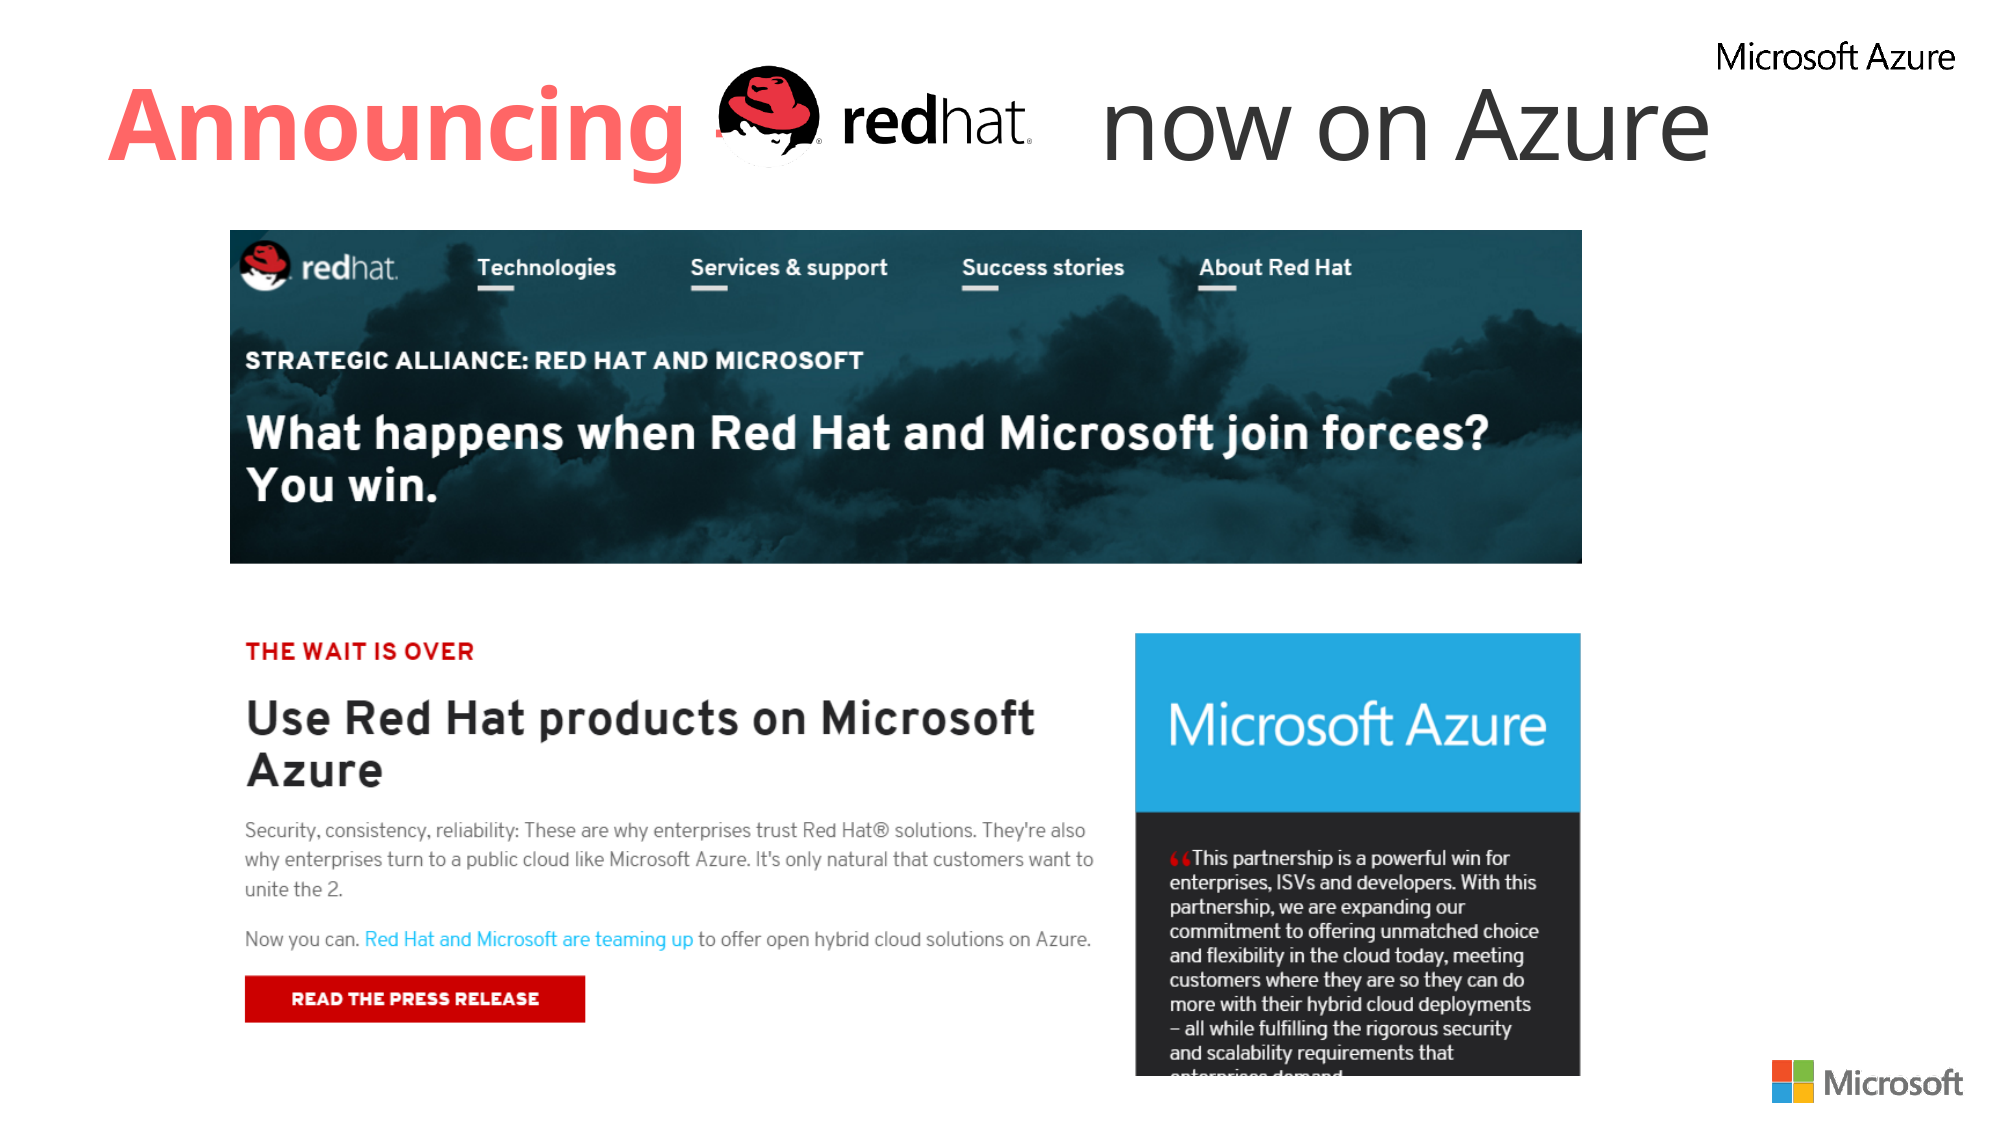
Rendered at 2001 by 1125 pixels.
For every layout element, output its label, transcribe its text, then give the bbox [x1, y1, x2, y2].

picture [1772, 1060, 1965, 1103]
picture [230, 230, 1583, 1076]
picture [717, 65, 1034, 168]
picture [1699, 24, 1973, 88]
title Announcing - now on Azure [94, 56, 1731, 207]
